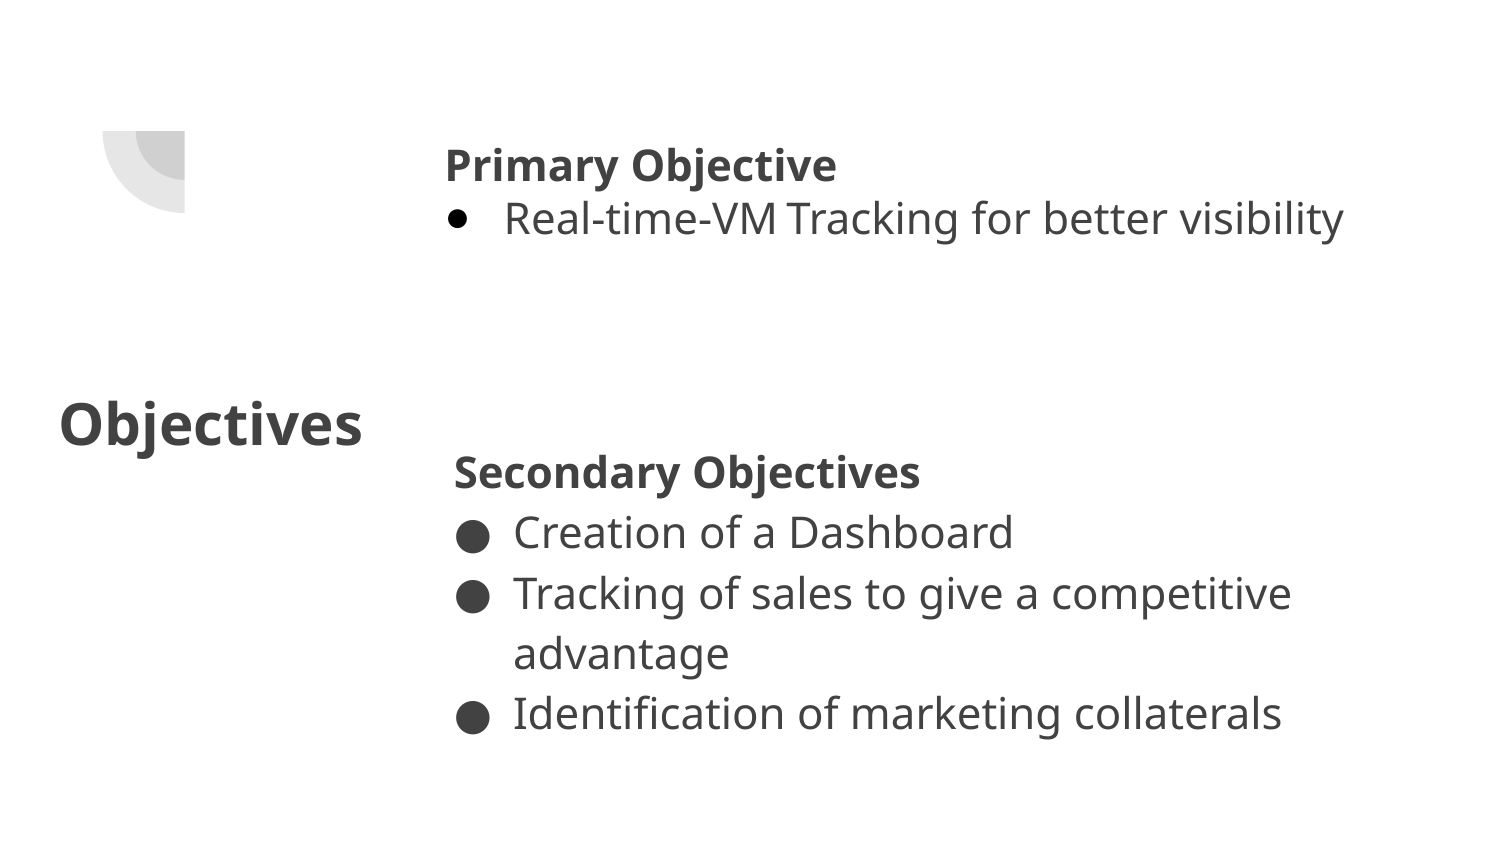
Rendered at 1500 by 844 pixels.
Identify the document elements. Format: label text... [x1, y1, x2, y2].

text_box Primary Objective Real-time-VM Tracking for better visibility [414, 130, 1360, 251]
title Objectives [43, 275, 708, 569]
list Secondary Objectives Creation of a Dashboard Tracking of sales to give a competitive advantage Identification of marketing collaterals [422, 421, 1368, 697]
